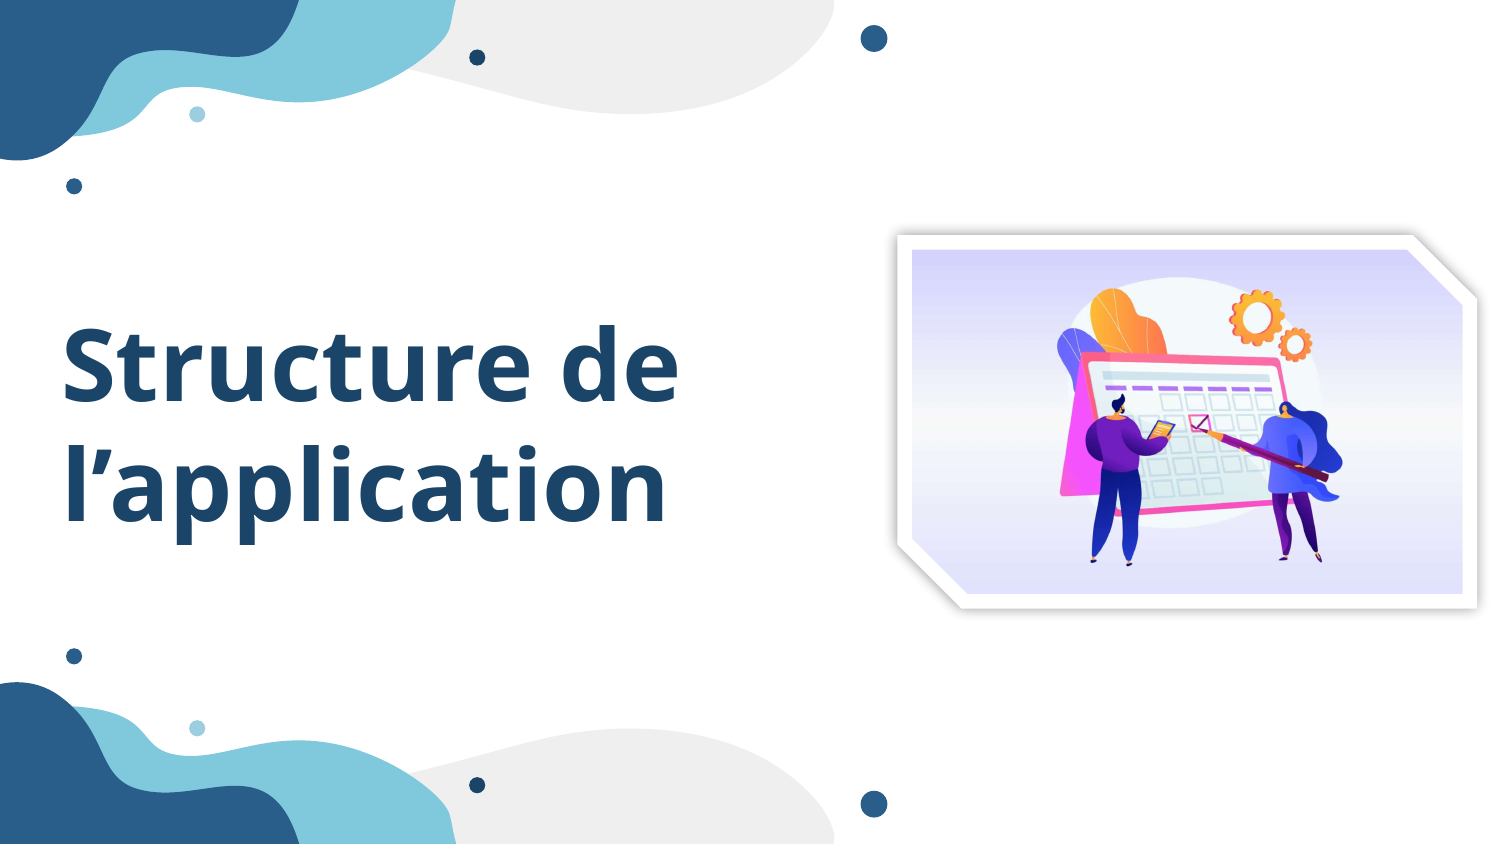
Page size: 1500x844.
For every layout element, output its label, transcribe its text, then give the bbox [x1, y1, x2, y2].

picture [904, 242, 1471, 602]
title Structure de l’application [46, 278, 874, 565]
